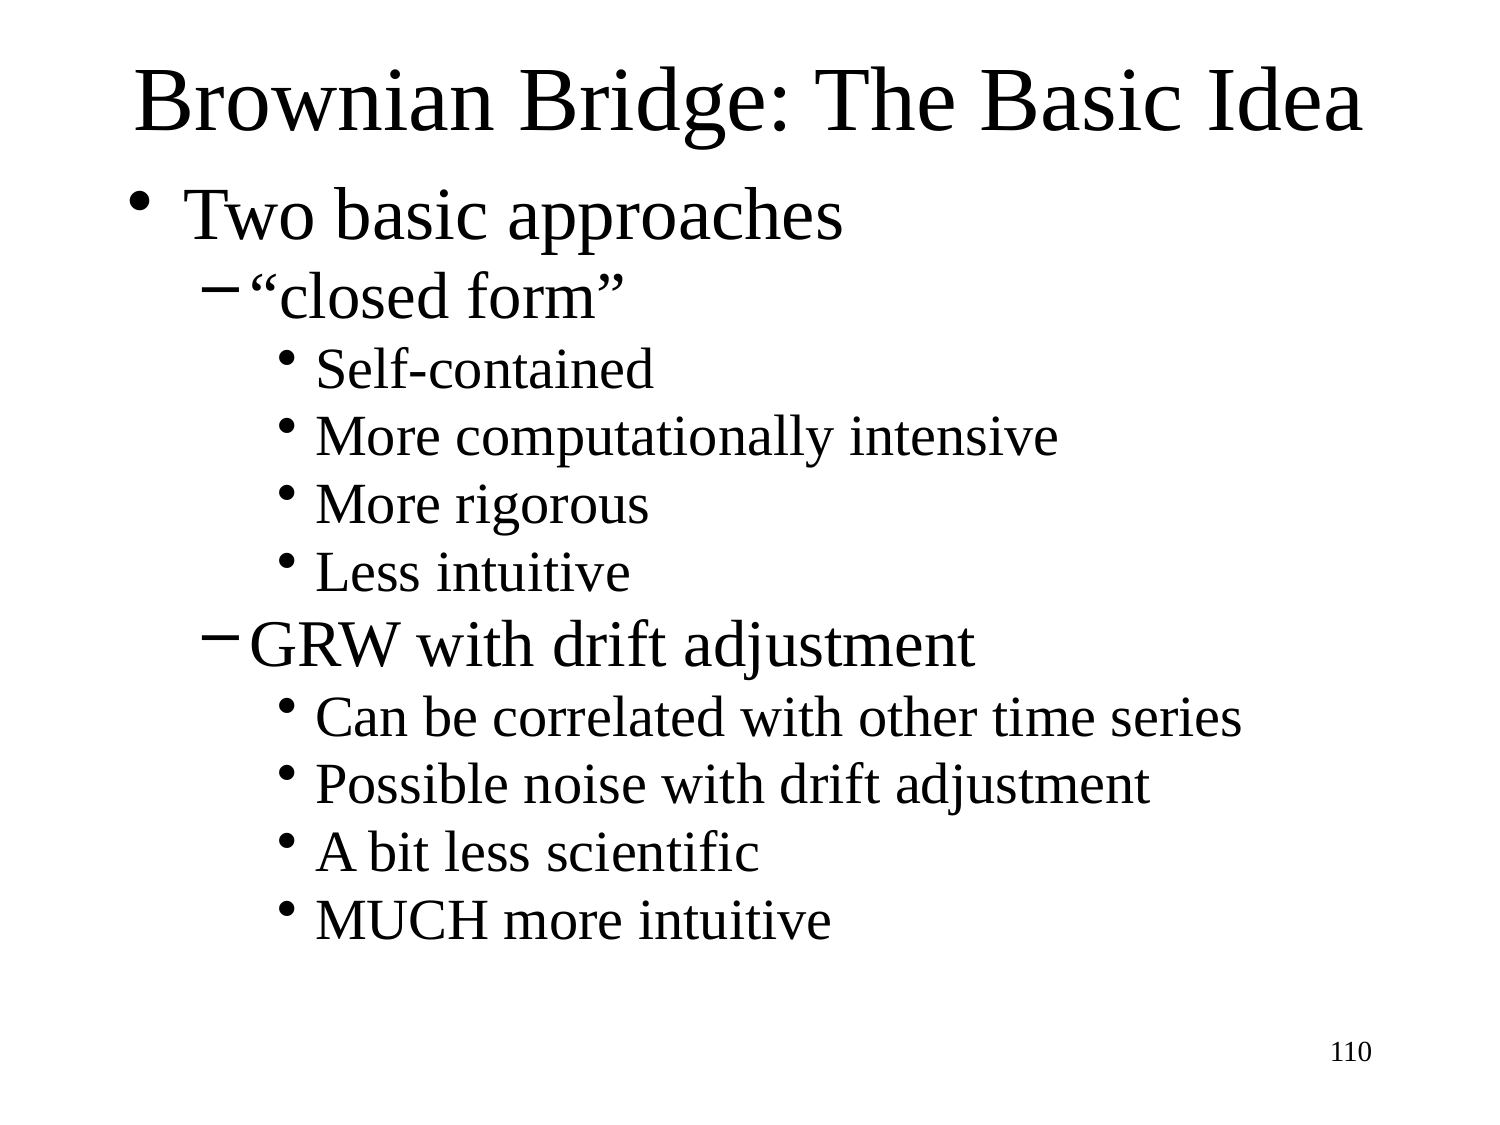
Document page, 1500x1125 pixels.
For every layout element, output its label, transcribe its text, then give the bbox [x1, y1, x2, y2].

list Two basic approaches “closed form” Self-contained More computationally intensive More rigorous Less intuitive GRW with drift adjustment Can be correlated with other time series Possible noise with drift adjustment A bit less scientific MUCH more intuitive [112, 174, 1388, 851]
title Brownian Bridge: The Basic Idea [112, 0, 1388, 174]
slide_number 110 [1074, 1024, 1388, 1101]
